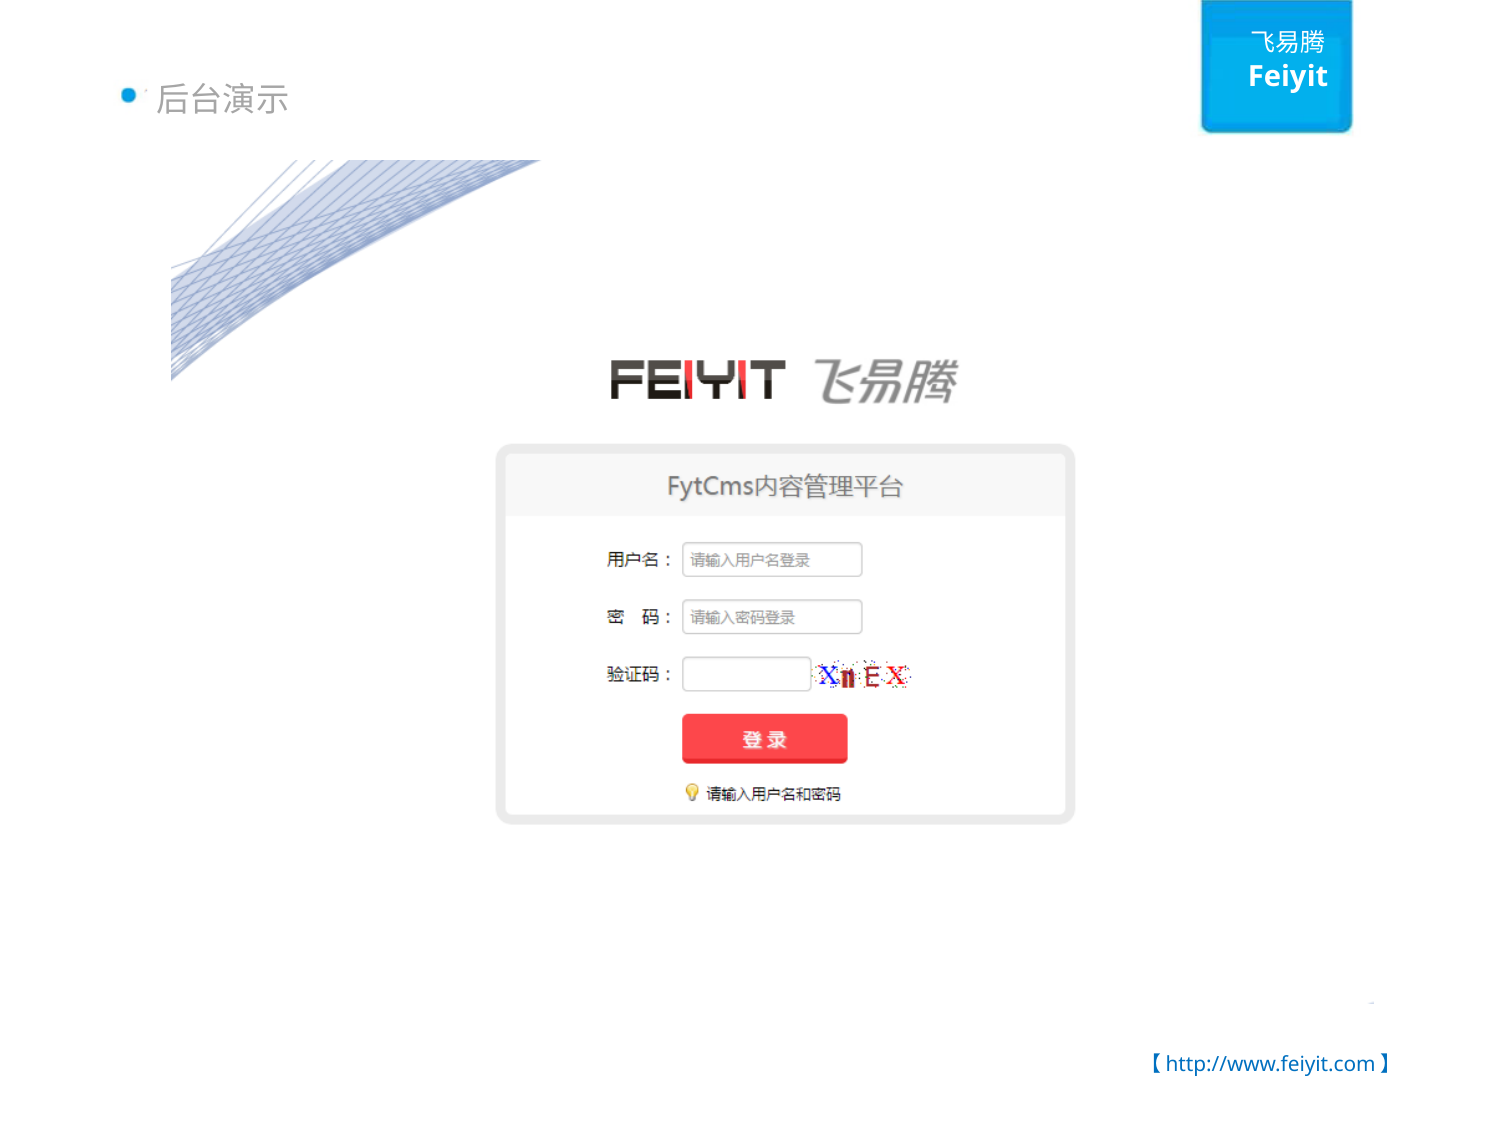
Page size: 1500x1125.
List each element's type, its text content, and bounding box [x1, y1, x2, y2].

text_box 飞易腾 Feiyit [1233, 19, 1344, 100]
text_box 后台演示 [141, 70, 305, 125]
picture [0, 0, 1500, 1125]
text_box 【http://www.feiyit.com】 [1125, 1042, 1417, 1083]
